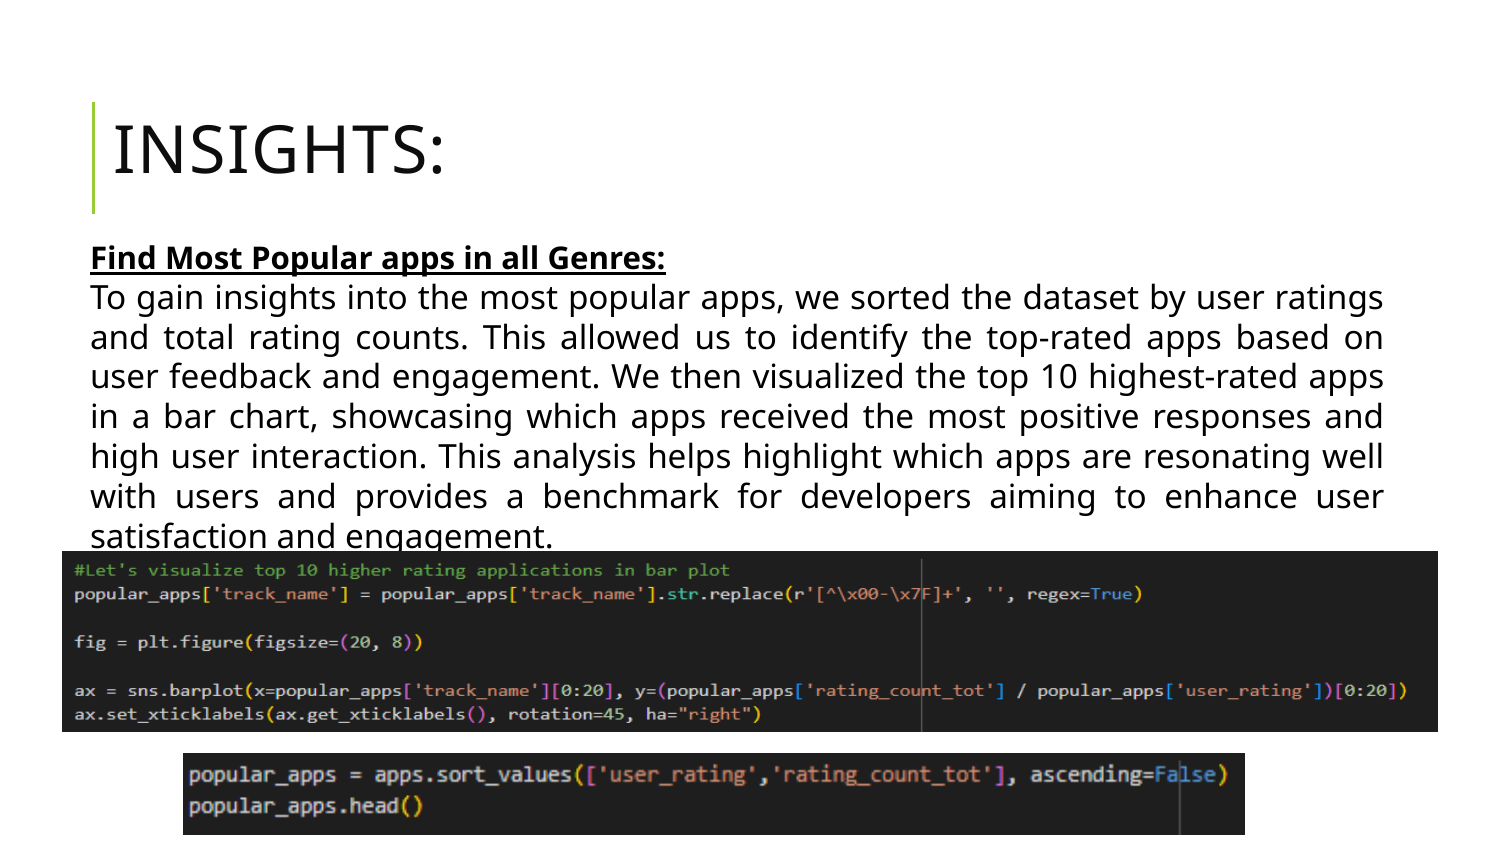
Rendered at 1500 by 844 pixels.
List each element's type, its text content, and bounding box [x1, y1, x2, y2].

text_box Find Most Popular apps in all Genres: To gain insights into the most popular apps, we sorted the dataset by user ratings and total rating counts. This allowed us to identify the top-rated apps based on user feedback and engagement. We then visualized the top 10 highest-rated apps in a bar chart, showcasing which apps received the most positive responses and high user interaction. This analysis helps highlight which apps are resonating well with users and provides a benchmark for developers aiming to enhance user satisfaction and engagement. [75, 223, 1402, 530]
title Insights: [99, 107, 1426, 202]
picture [183, 753, 1245, 836]
picture [62, 551, 1438, 732]
